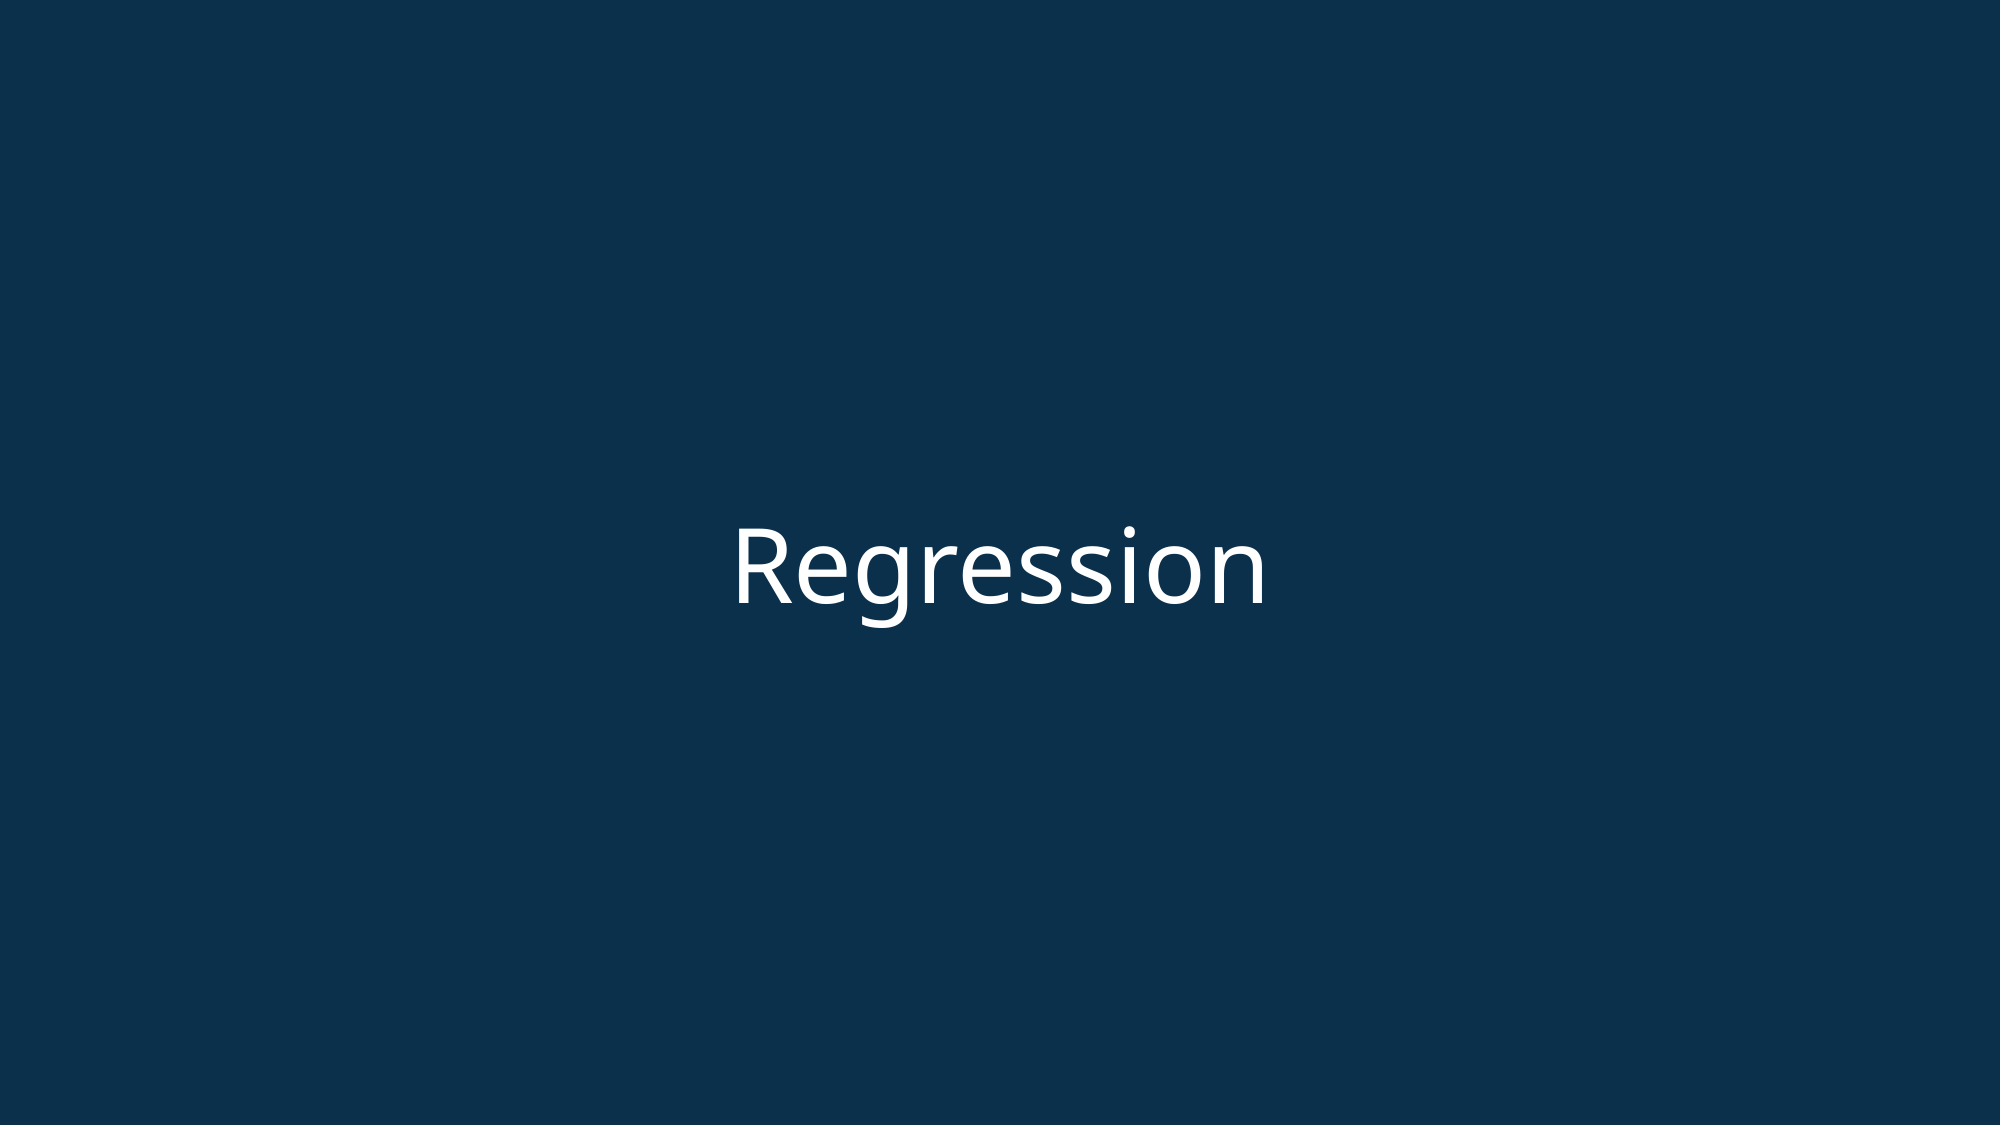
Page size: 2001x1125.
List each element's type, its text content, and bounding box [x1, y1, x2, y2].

text_box Regression [714, 491, 1286, 632]
